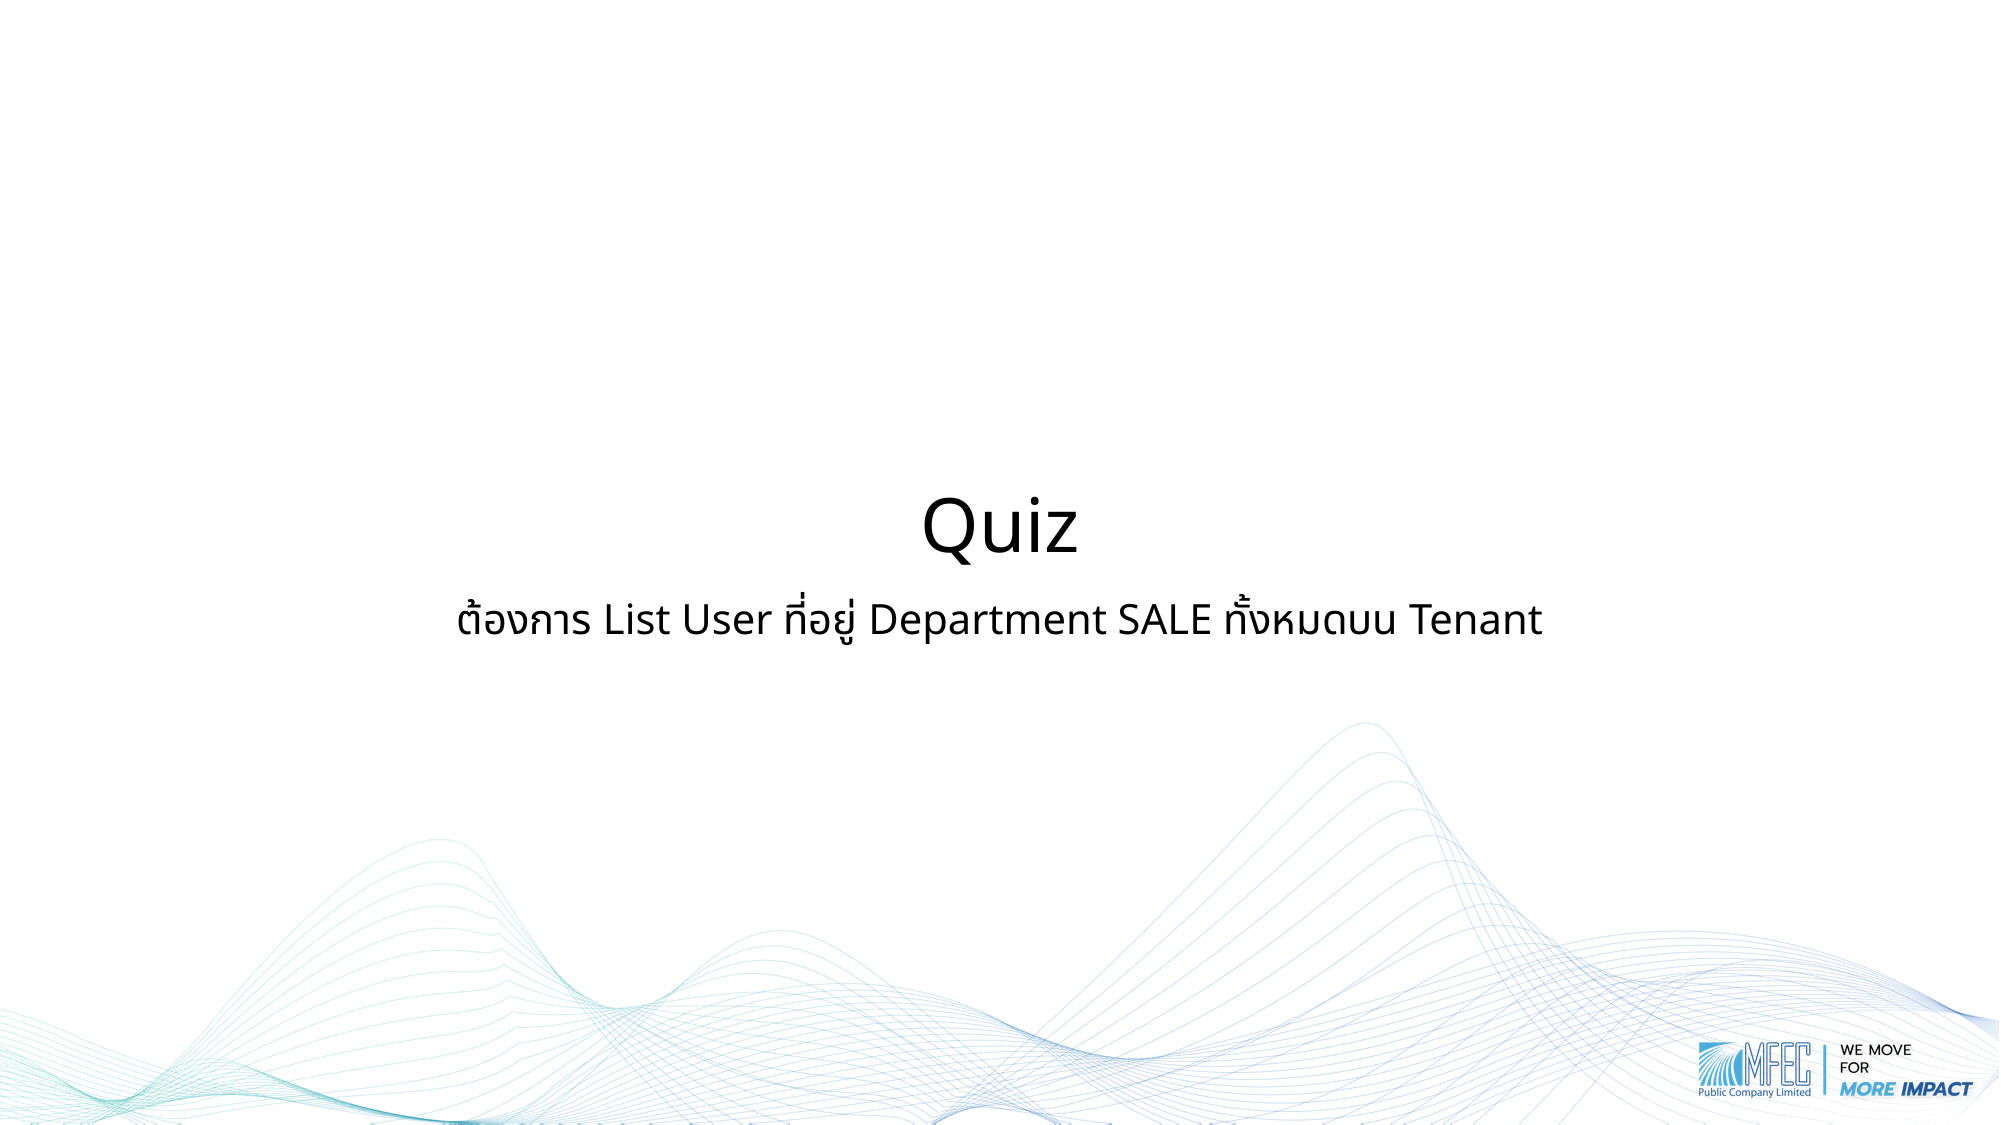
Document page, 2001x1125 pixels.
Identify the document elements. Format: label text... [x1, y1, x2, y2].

subtitle ต้องการ List User ที่อยู่ Department SALE ทั้งหมดบน Tenant [249, 590, 1750, 863]
picture [0, 0, 2000, 1125]
title Quiz [249, 184, 1750, 576]
